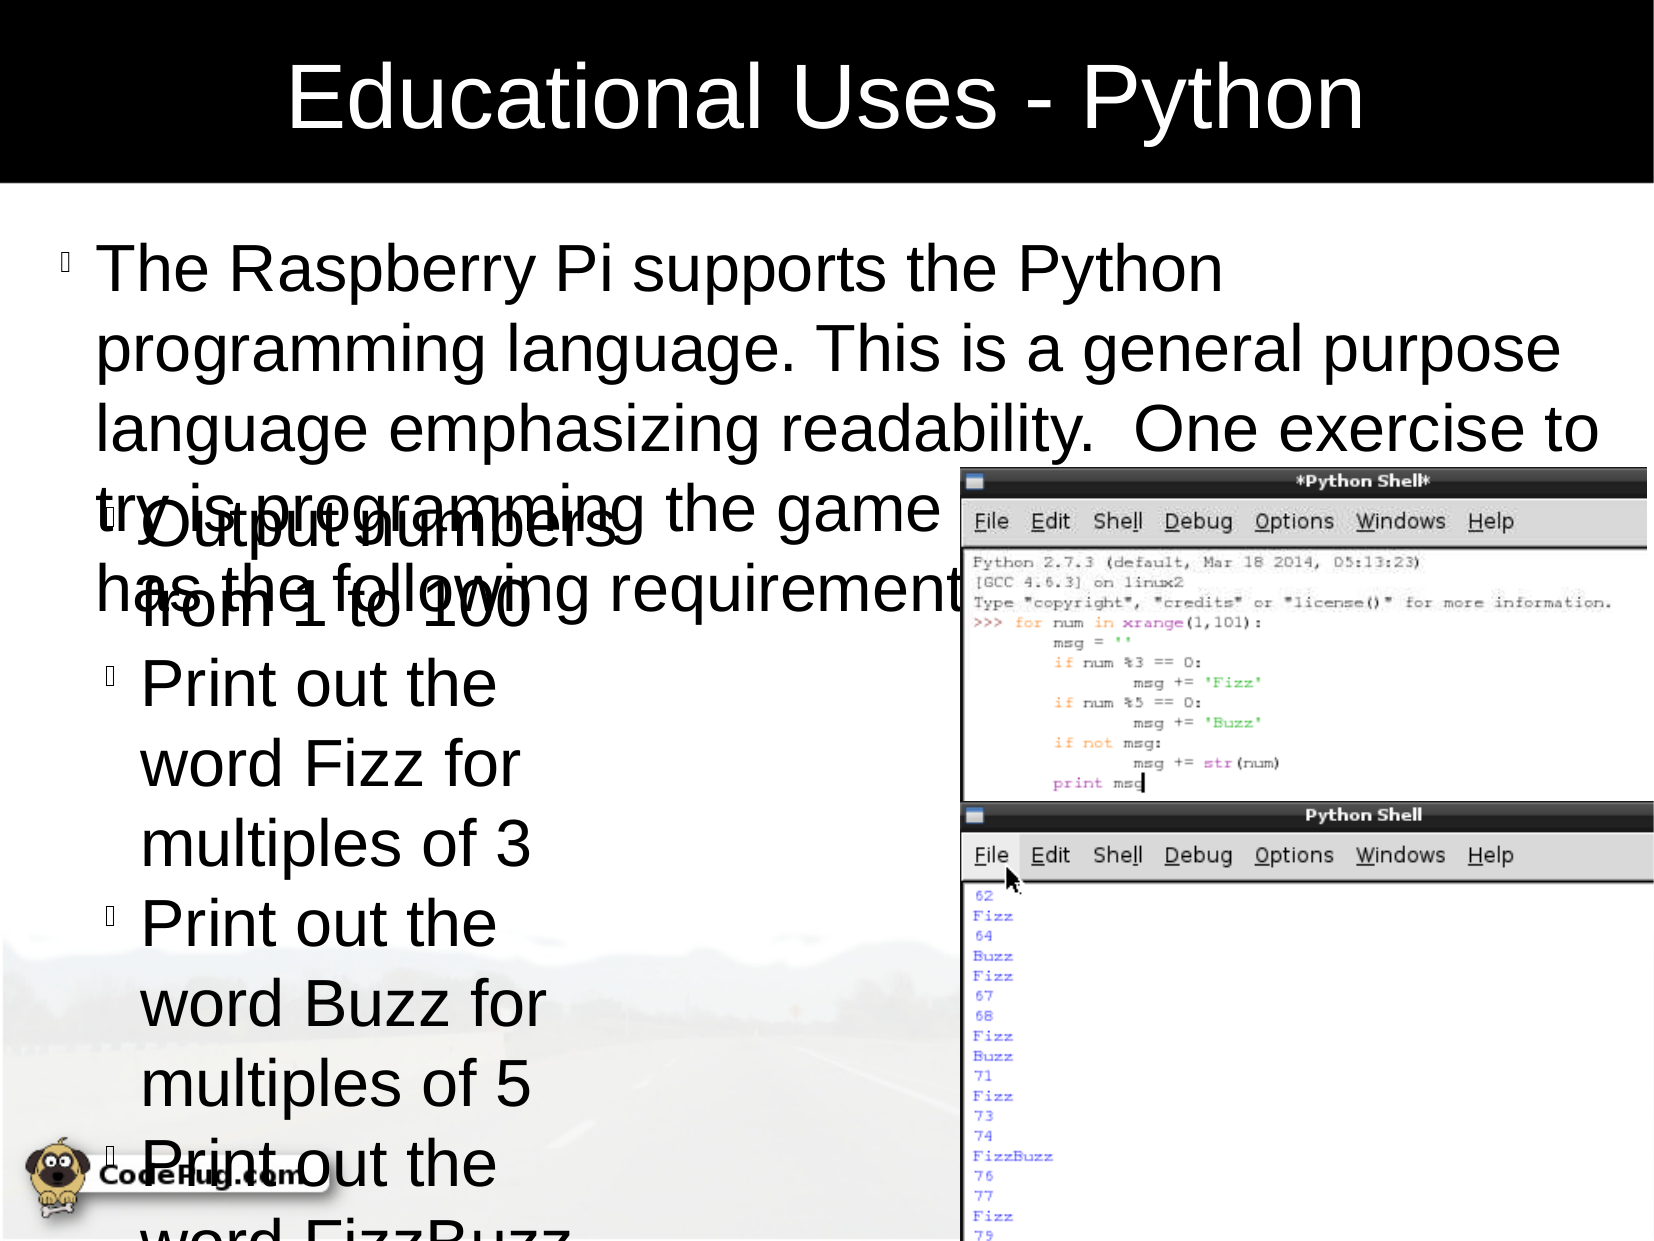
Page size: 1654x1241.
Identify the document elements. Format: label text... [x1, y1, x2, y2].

text_box The Raspberry Pi supports the Python programming language. This is a general purpose language emphasizing readability. One exercise to try is programming the game of Fizz Buzz which has the following requirements. [60, 225, 1605, 463]
text_box Output numbers from 1 to 100 Print out the word Fizz for multiples of 3 Print out the word Buzz for multiples of 5 Print out the word FizzBuzz for multiples of both 3 and 5 [104, 479, 660, 1095]
text_box Educational Uses - Python [82, 19, 1571, 165]
picture [0, 0, 1654, 1241]
